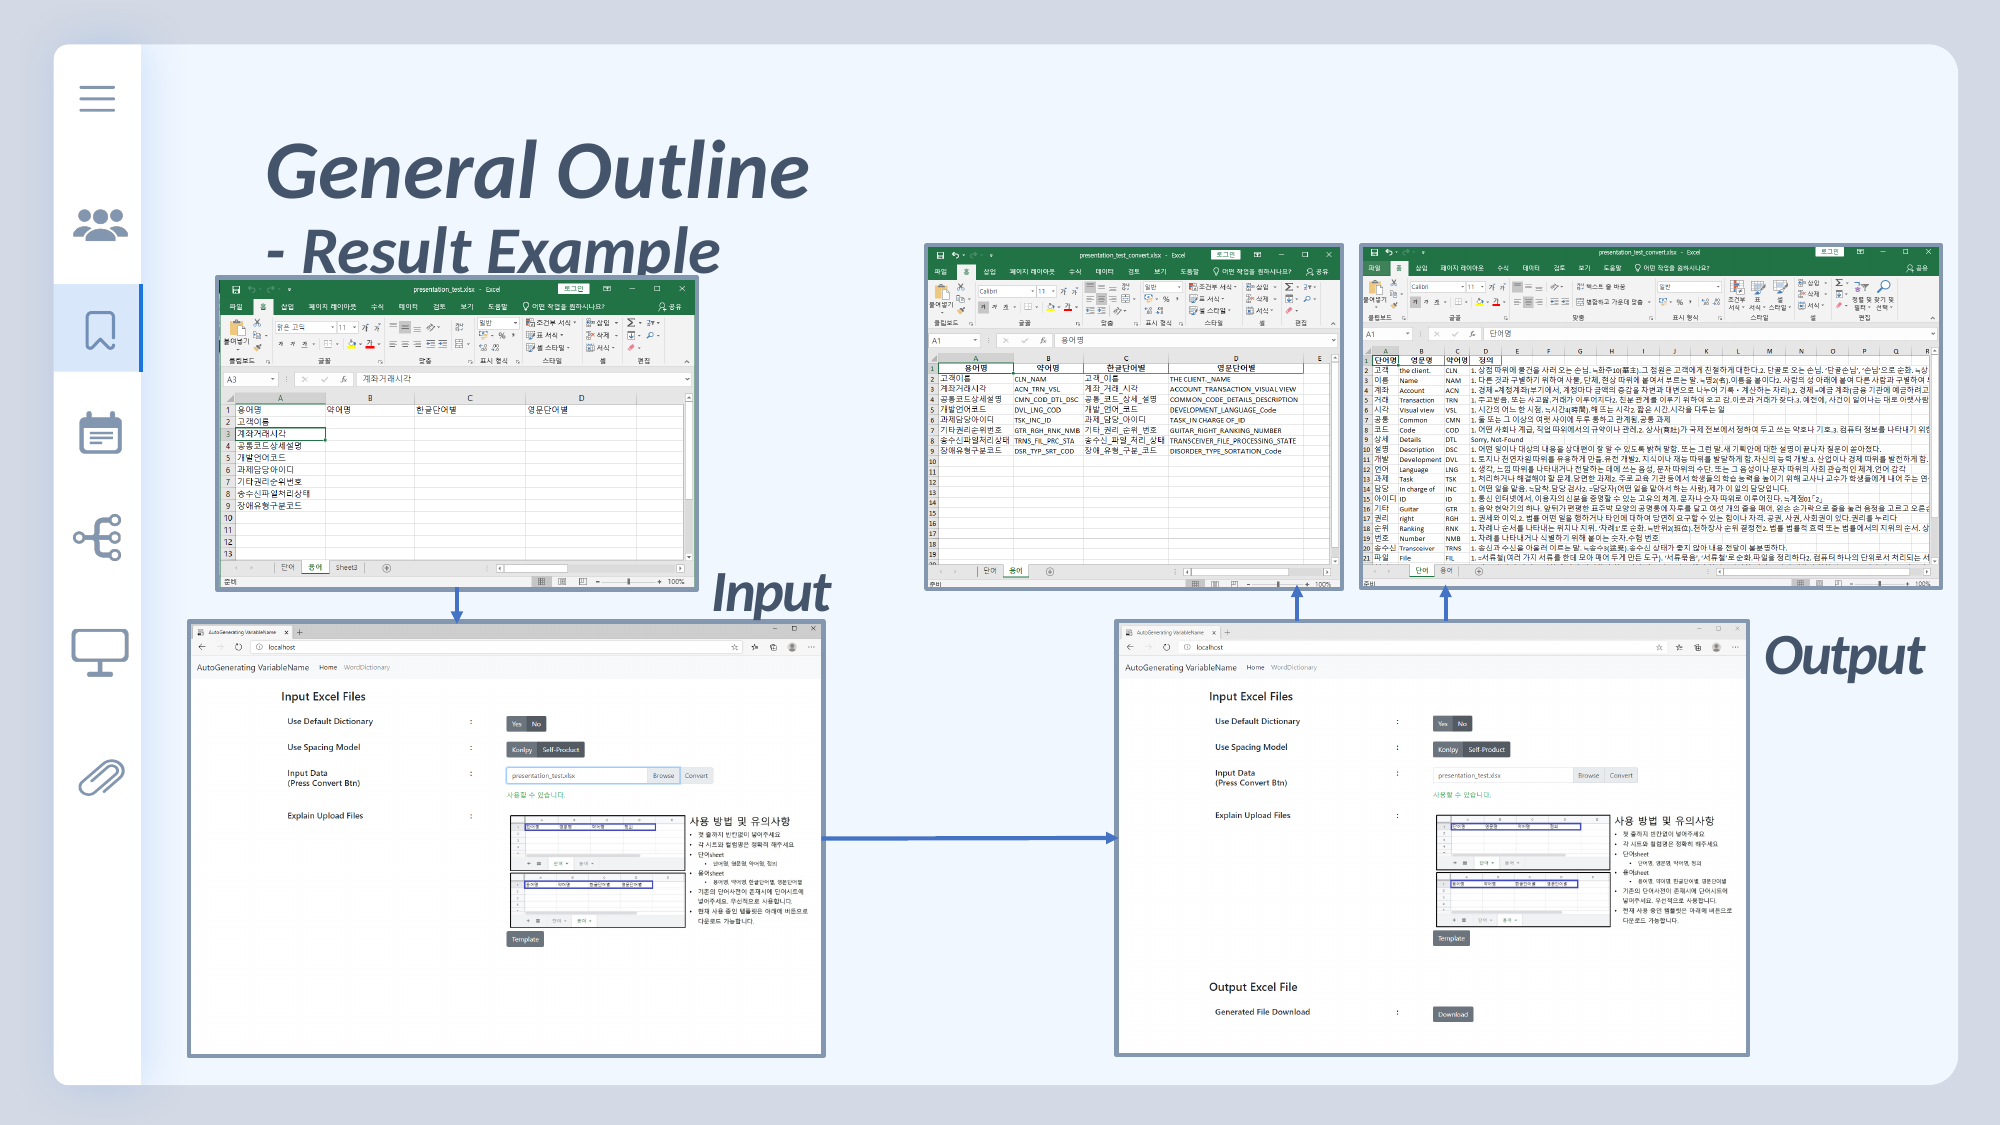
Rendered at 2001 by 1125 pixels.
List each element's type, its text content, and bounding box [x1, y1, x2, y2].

text_box Output [1739, 574, 1950, 694]
picture [1363, 247, 1939, 587]
picture [190, 623, 822, 1054]
picture [928, 247, 1340, 587]
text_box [53, 44, 141, 1086]
text_box Input [666, 511, 877, 631]
picture [218, 279, 695, 588]
text_box General Outline [250, 58, 1611, 223]
text_box - Result Example [250, 159, 1157, 295]
text_box [139, 43, 1960, 1087]
picture [1118, 622, 1746, 1054]
